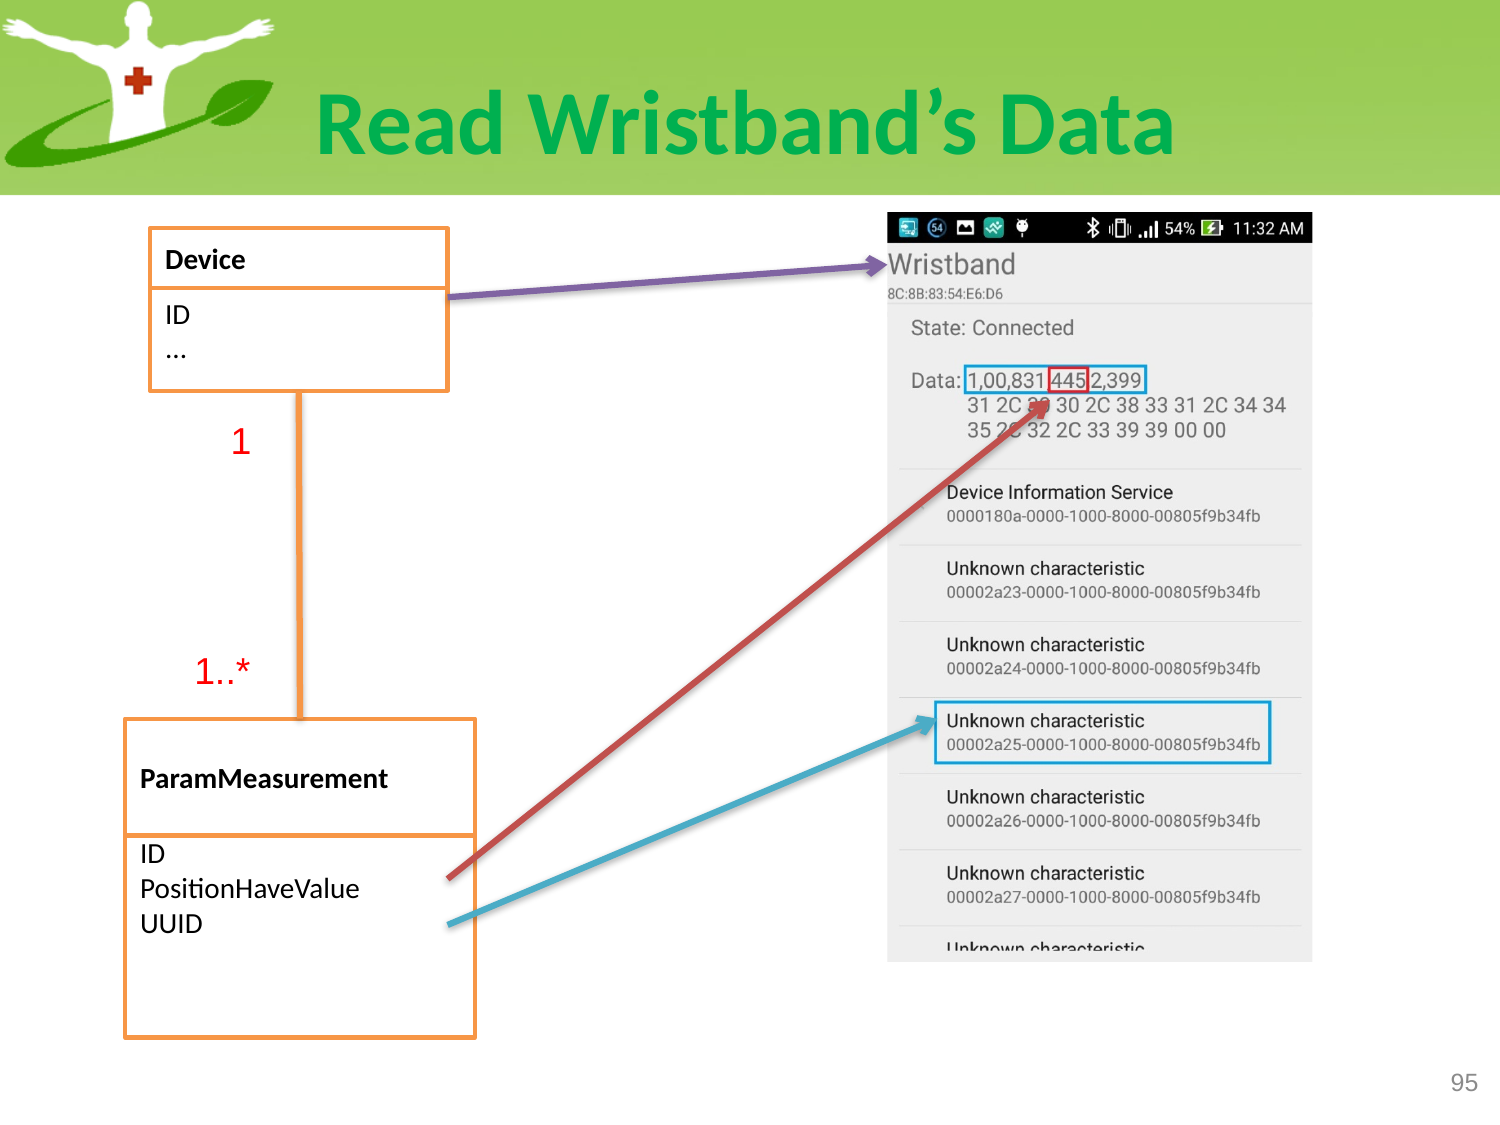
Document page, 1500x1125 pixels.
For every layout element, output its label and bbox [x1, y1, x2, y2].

text_box [447, 887, 938, 926]
text_box [124, 718, 476, 1038]
picture [0, 0, 1500, 1125]
text_box [447, 399, 1051, 880]
text_box [447, 264, 888, 298]
text_box [149, 228, 448, 391]
